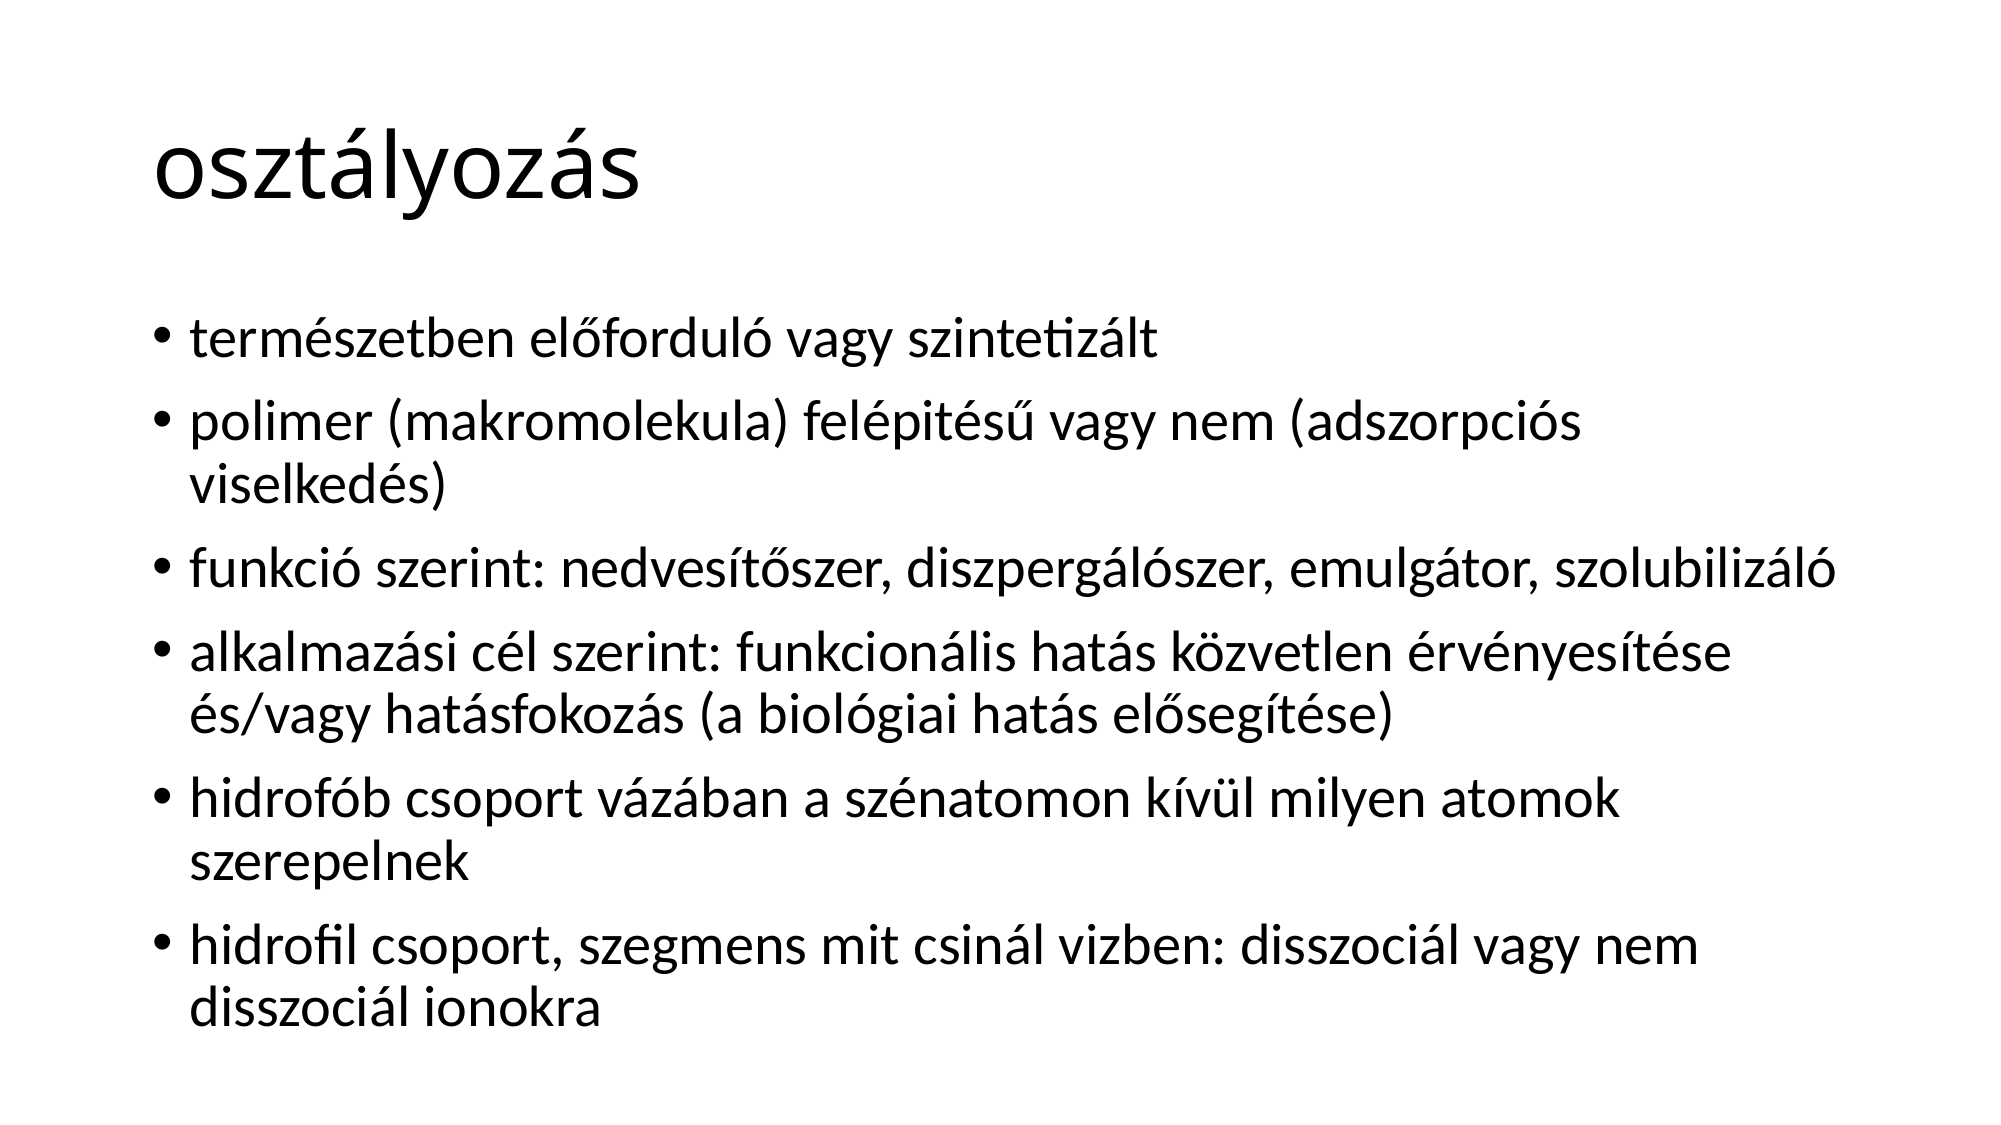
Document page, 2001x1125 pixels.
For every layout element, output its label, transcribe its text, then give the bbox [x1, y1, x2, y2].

list természetben előforduló vagy szintetizált polimer (makromolekula) felépitésű vagy nem (adszorpciós viselkedés) funkció szerint: nedvesítőszer, diszpergálószer, emulgátor, szolubilizáló alkalmazási cél szerint: funkcionális hatás közvetlen érvényesítése és/vagy hatásfokozás (a biológiai hatás elősegítése) hidrofób csoport vázában a szénatomon kívül milyen atomok szerepelnek hidrofil csoport, szegmens mit csinál vizben: disszociál vagy nem disszociál ionokra [137, 299, 1863, 1085]
title osztályozás [137, 59, 1863, 278]
